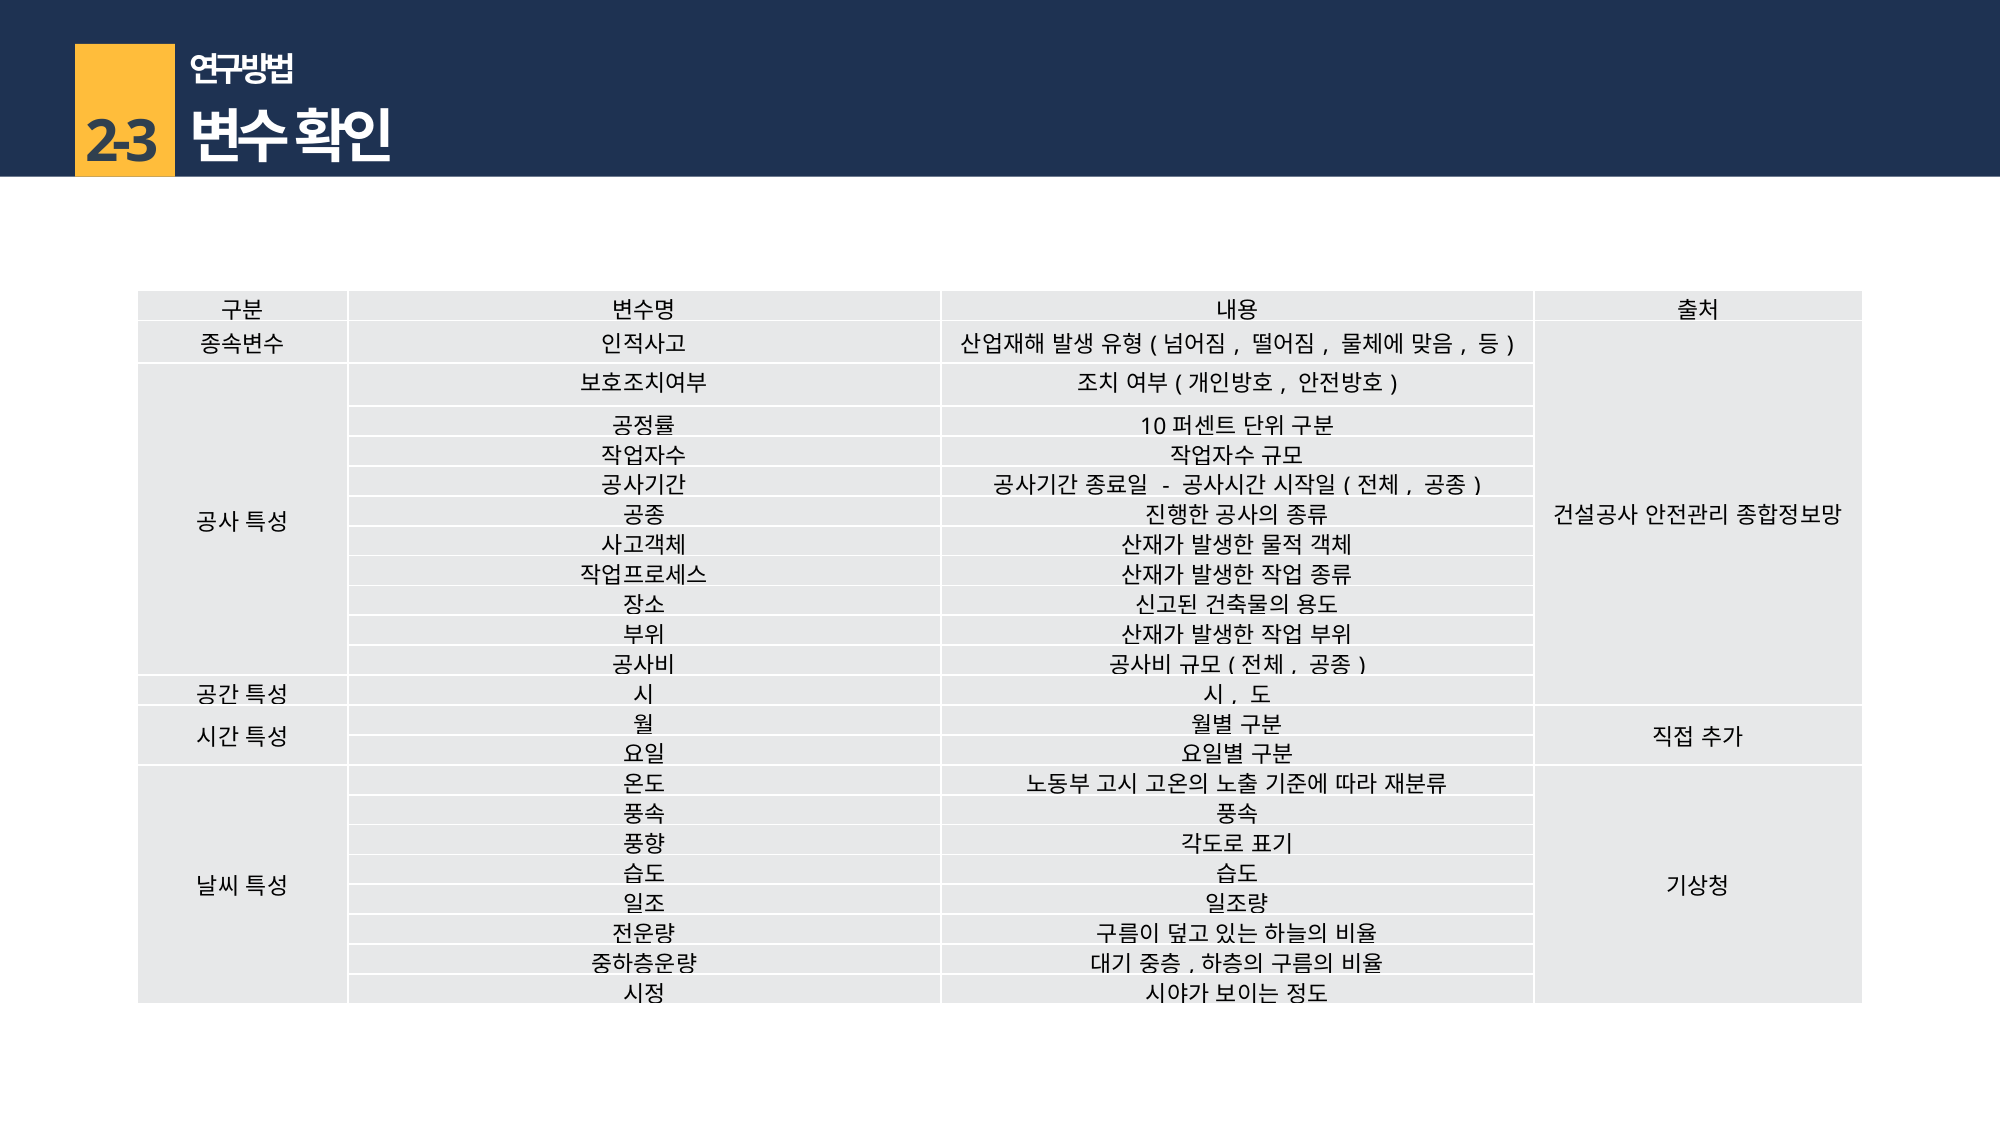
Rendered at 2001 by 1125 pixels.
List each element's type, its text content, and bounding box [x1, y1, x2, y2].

table_cell 구름이 덮고 있는 하늘의 비율 [942, 915, 1533, 943]
table_header 출처 [1535, 291, 1862, 320]
table_cell 대기 중층,하층의 구름의 비율 [942, 945, 1533, 973]
table_cell 습도 [349, 855, 940, 883]
table_cell 공간 특성 [138, 676, 347, 704]
table_cell 신고된 건축물의 용도 [942, 586, 1533, 614]
table_cell 일조 [349, 885, 940, 913]
table_cell 보호조치여부 [349, 364, 940, 405]
table_cell 종속변수 [138, 321, 347, 362]
table_cell 공정률 [349, 407, 940, 435]
table_cell 요일 [349, 736, 940, 764]
table_cell 시간 특성 [138, 706, 347, 764]
table_cell 공종 [349, 497, 940, 525]
table_cell 산재가 발생한 작업 부위 [942, 616, 1533, 644]
table_cell 부위 [349, 616, 940, 644]
table_cell 풍속 [349, 796, 940, 824]
table_cell 산업재해 발생 유형(넘어짐, 떨어짐, 물체에 맞음, 등) [942, 321, 1533, 362]
table_cell 산재가 발생한 물적 객체 [942, 527, 1533, 555]
table_cell 시야가 보이는 정도 [942, 975, 1533, 1003]
table_cell 작업자수 [349, 437, 940, 465]
table_cell 진행한 공사의 종류 [942, 497, 1533, 525]
table_cell 월 [349, 706, 940, 734]
table_cell 10퍼센트 단위 구분 [942, 407, 1533, 435]
table_header 내용 [942, 291, 1533, 320]
table_cell 공사비 [349, 646, 940, 674]
table_cell 산재가 발생한 작업 종류 [942, 556, 1533, 585]
table_cell 날씨 특성 [138, 766, 347, 1003]
table_cell 노동부 고시 고온의 노출 기준에 따라 재분류 [942, 766, 1533, 794]
table_cell 온도 [349, 766, 940, 794]
table_cell 사고객체 [349, 527, 940, 555]
table_cell 장소 [349, 586, 940, 614]
table_header 변수명 [349, 291, 940, 320]
table_cell 작업자수 규모 [942, 437, 1533, 465]
table_cell 중하층운량 [349, 945, 940, 973]
table_cell 전운량 [349, 915, 940, 943]
table_cell 기상청 [1535, 766, 1862, 1003]
table_cell 건설공사 안전관리 종합정보망 [1535, 321, 1862, 704]
table_cell 조치 여부(개인방호, 안전방호) [942, 364, 1533, 405]
table_cell 직접 추가 [1535, 706, 1862, 764]
table_cell 각도로 표기 [942, 825, 1533, 854]
table_cell 풍향 [349, 825, 940, 854]
table_header 구분 [138, 291, 347, 320]
table_cell 공사비 규모(전체, 공종) [942, 646, 1533, 674]
table_cell 월별 구분 [942, 706, 1533, 734]
table_cell 시정 [349, 975, 940, 1003]
table_cell 공사 특성 [138, 364, 347, 674]
table_cell 시, 도 [942, 676, 1533, 704]
table_cell 시 [349, 676, 940, 704]
table_cell 습도 [942, 855, 1533, 883]
table_cell 인적사고 [349, 321, 940, 362]
table_cell 공사기간 종료일 - 공사시간 시작일(전체, 공종) [942, 467, 1533, 495]
table_cell 일조량 [942, 885, 1533, 913]
table_cell 공사기간 [349, 467, 940, 495]
table_cell 풍속 [942, 796, 1533, 824]
table_cell 작업프로세스 [349, 556, 940, 585]
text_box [0, 0, 2000, 182]
table_cell 요일별 구분 [942, 736, 1533, 764]
